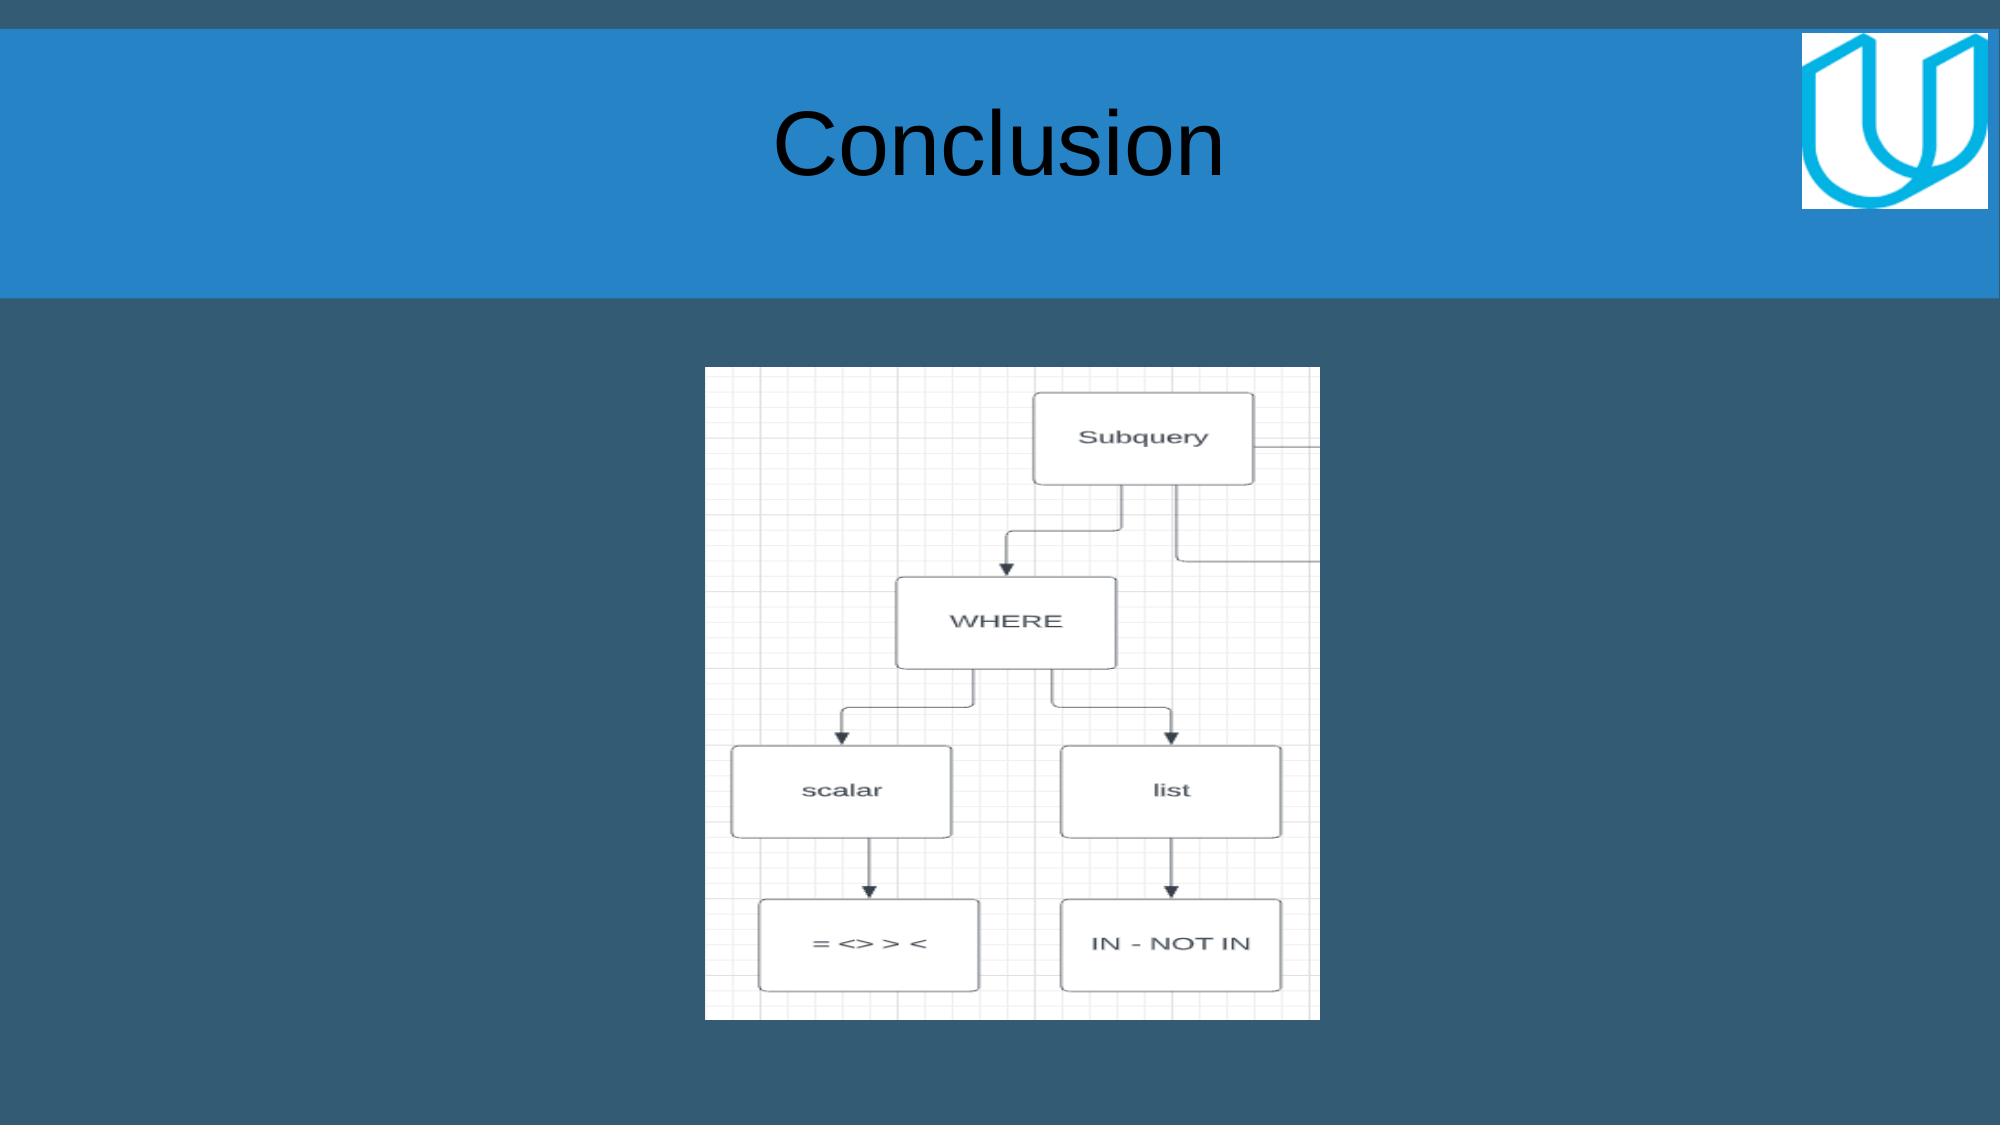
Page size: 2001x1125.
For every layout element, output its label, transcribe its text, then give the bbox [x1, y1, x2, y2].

picture [1900, 124, 1988, 209]
picture [704, 367, 1321, 1021]
text_box [1022, 263, 1901, 916]
picture [1802, 33, 1988, 167]
picture [1932, 48, 1973, 166]
picture [1900, 175, 1911, 189]
text_box Conclusion [99, 44, 1900, 233]
